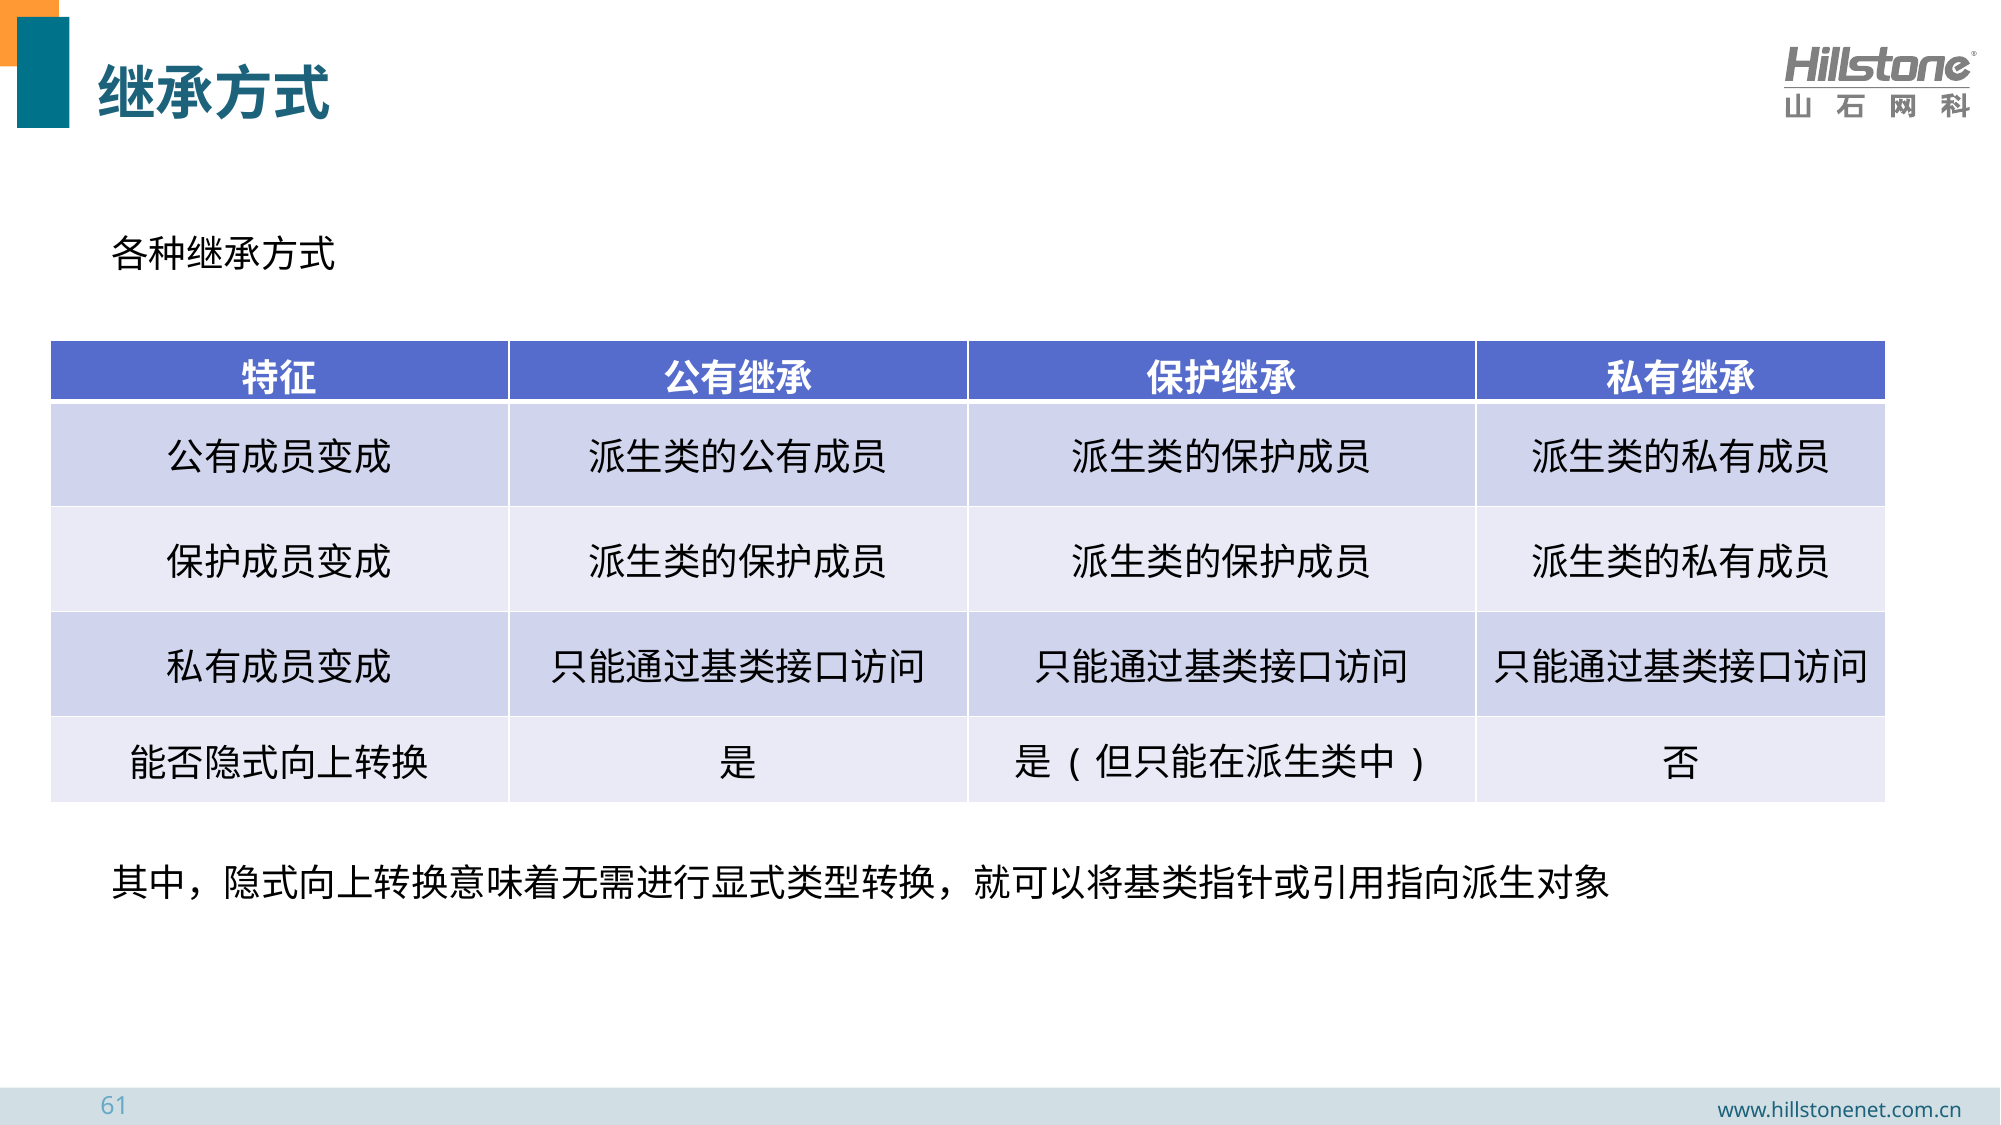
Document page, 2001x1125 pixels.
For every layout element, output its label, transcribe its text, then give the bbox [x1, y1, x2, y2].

table_cell 能否隐式向上转换 [51, 717, 508, 802]
table_cell 派生类的私有成员 [1477, 404, 1885, 506]
table_cell 保护成员变成 [51, 507, 508, 611]
table_cell 只能通过基类接口访问 [510, 612, 967, 716]
table_cell 是(但只能在派生类中) [969, 717, 1475, 802]
table_cell 私有成员变成 [51, 612, 508, 716]
table_cell 派生类的私有成员 [1477, 507, 1885, 611]
table_cell 派生类的公有成员 [510, 404, 967, 506]
table_cell 是 [510, 717, 967, 802]
table_cell 只能通过基类接口访问 [969, 612, 1475, 716]
table_cell 只能通过基类接口访问 [1477, 612, 1885, 716]
title 继承方式 [82, 48, 1782, 135]
slide_number 61 [49, 1087, 180, 1125]
table_cell 否 [1477, 717, 1885, 802]
text_box 其中，隐式向上转换意味着无需进行显式类型转换，就可以将基类指针或引用指向派生对象 [96, 851, 1687, 911]
table_cell 派生类的保护成员 [969, 404, 1475, 506]
text_box 各种继承方式 [96, 222, 418, 282]
table_header 保护继承 [969, 341, 1475, 399]
table_header 特征 [51, 341, 508, 399]
table_cell 公有成员变成 [51, 404, 508, 506]
table_cell 派生类的保护成员 [510, 507, 967, 611]
table_header 公有继承 [510, 341, 967, 399]
table_header 私有继承 [1477, 341, 1885, 399]
table_cell 派生类的保护成员 [969, 507, 1475, 611]
